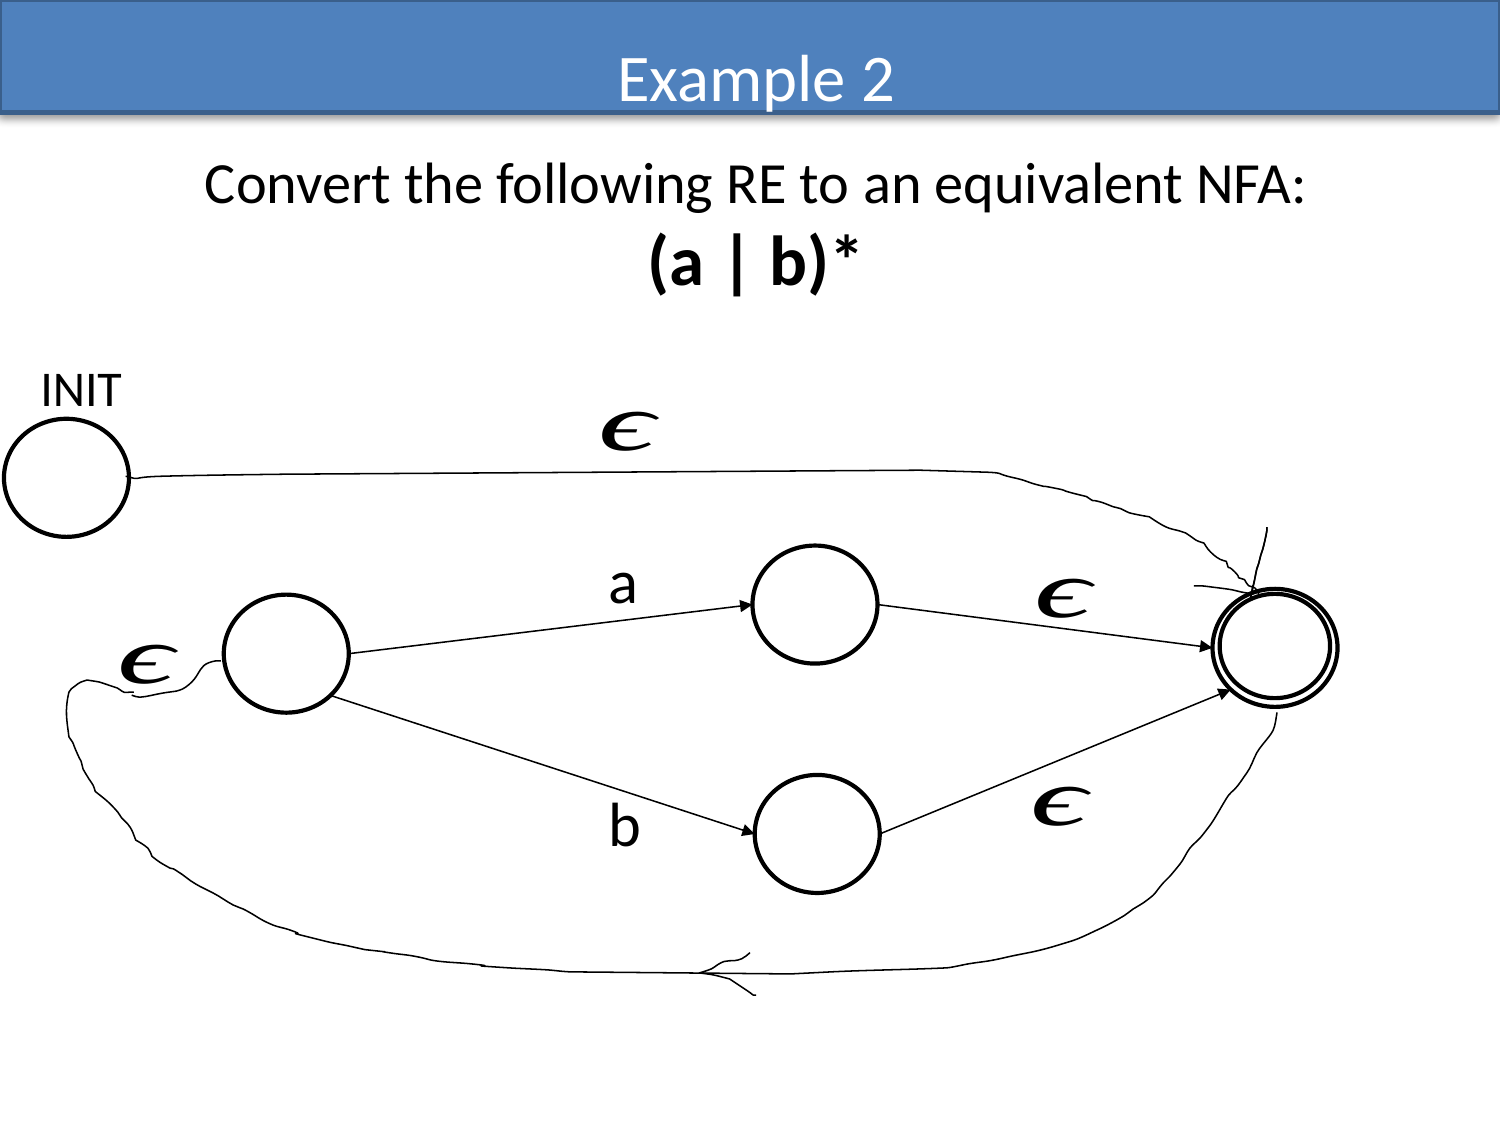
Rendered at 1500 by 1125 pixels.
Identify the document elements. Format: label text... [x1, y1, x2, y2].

text_box [1210, 586, 1340, 709]
text_box [132, 469, 1252, 592]
text_box [1193, 585, 1246, 594]
text_box Convert the following RE to an equivalent NFA: (a | b)* [112, 137, 1400, 308]
text_box [1217, 591, 1333, 701]
text_box [1236, 711, 1278, 789]
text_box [879, 689, 1232, 835]
text_box [750, 543, 880, 666]
text_box a [593, 534, 653, 602]
text_box [65, 679, 1198, 975]
text_box [131, 660, 221, 698]
text_box [221, 592, 351, 715]
text_box INIT [25, 348, 137, 424]
text_box [1, 424, 132, 539]
text_box [698, 952, 757, 996]
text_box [877, 604, 1213, 649]
text_box [1250, 527, 1268, 596]
title Example 2 [81, 0, 1432, 169]
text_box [330, 695, 755, 835]
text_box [348, 604, 753, 654]
